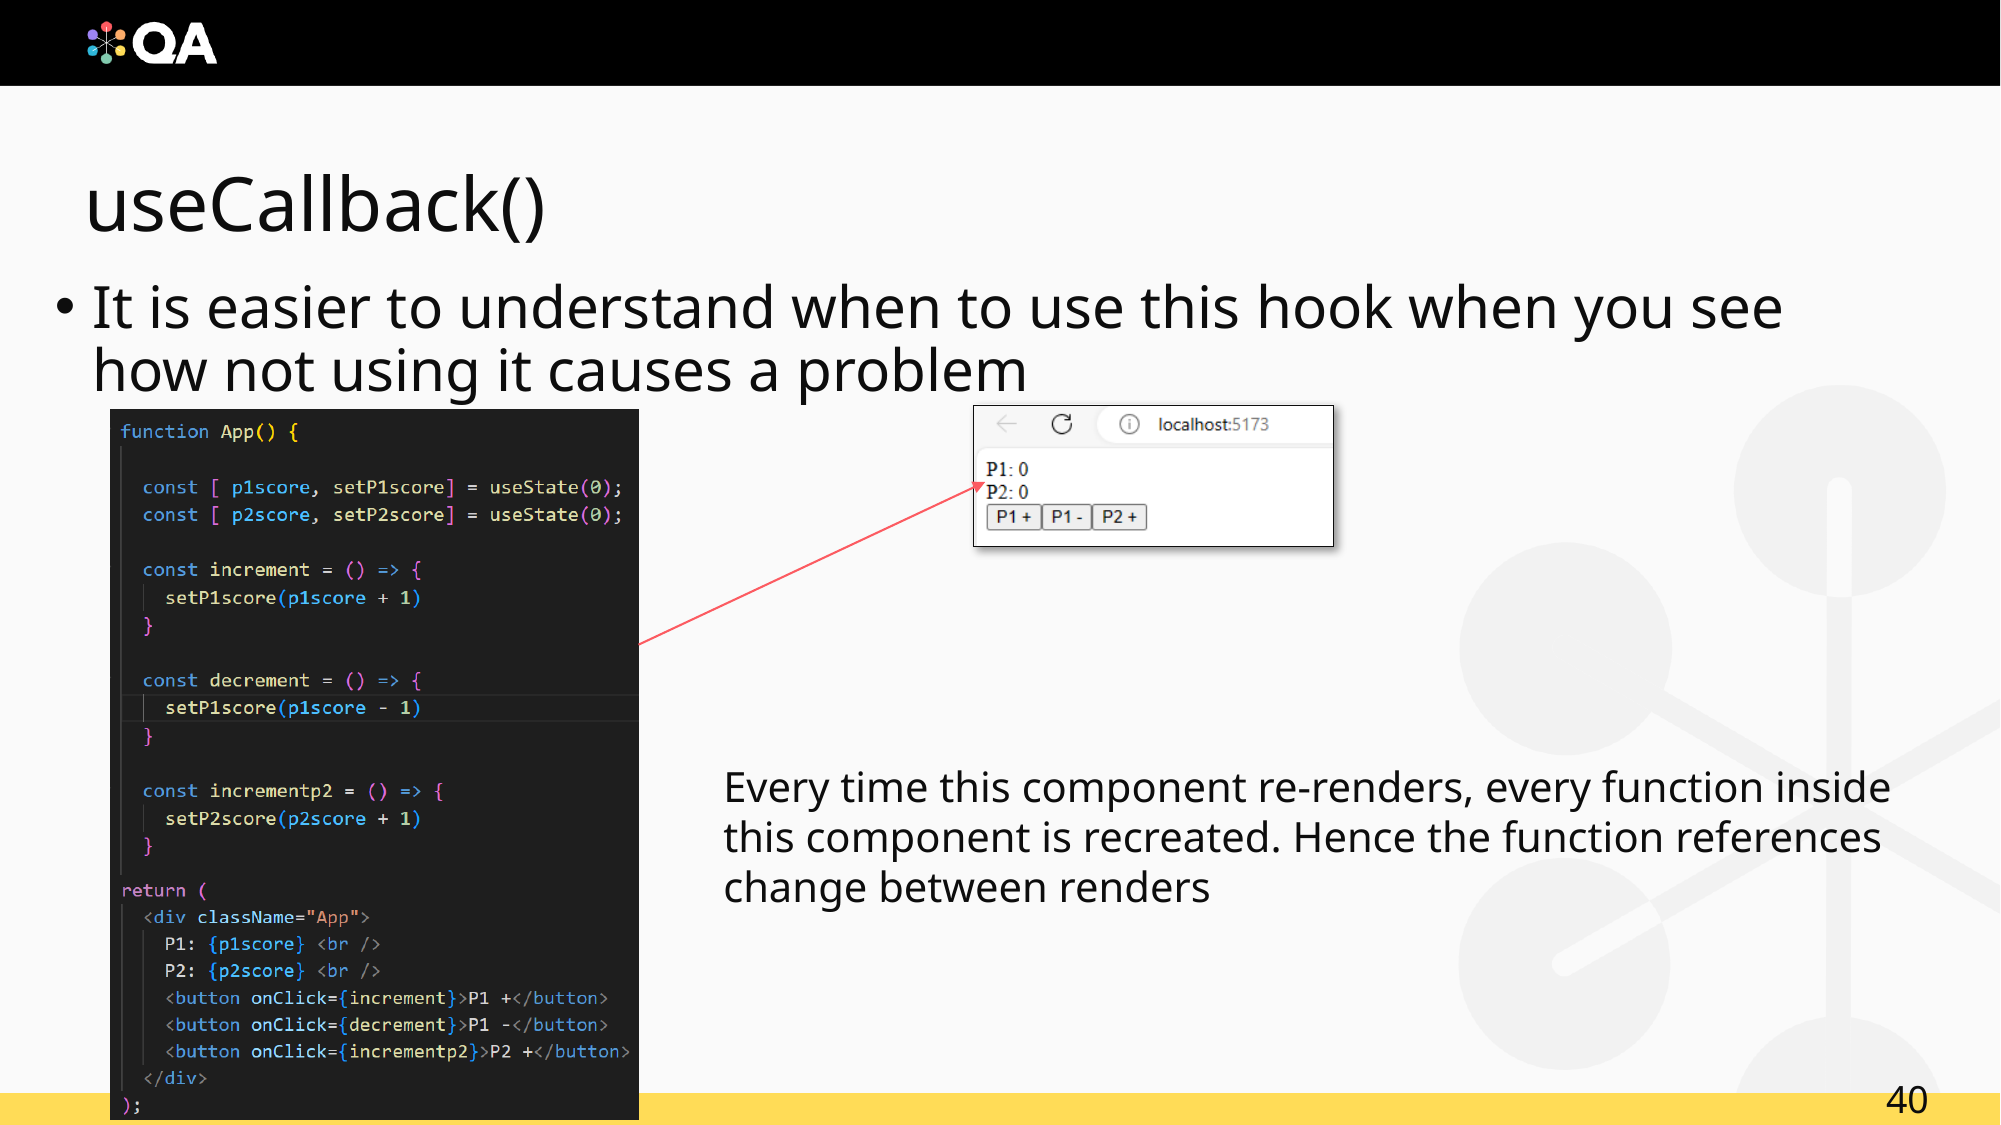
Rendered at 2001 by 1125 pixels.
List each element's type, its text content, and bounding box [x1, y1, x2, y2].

picture [0, 0, 2001, 1125]
text_box [1512, 249, 1958, 943]
slide_number 40 [1871, 1068, 2000, 1098]
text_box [637, 481, 986, 646]
title useCallback() [84, 159, 1916, 270]
text_box Every time this component re-renders, every function inside this component is recreated. Hence the function references change between renders [723, 760, 1940, 937]
text_box [1887, 1098, 1906, 1112]
text_box [1500, 235, 1945, 930]
list It is easier to understand when to use this hook when you see how not using it causes a problem [54, 270, 1500, 446]
